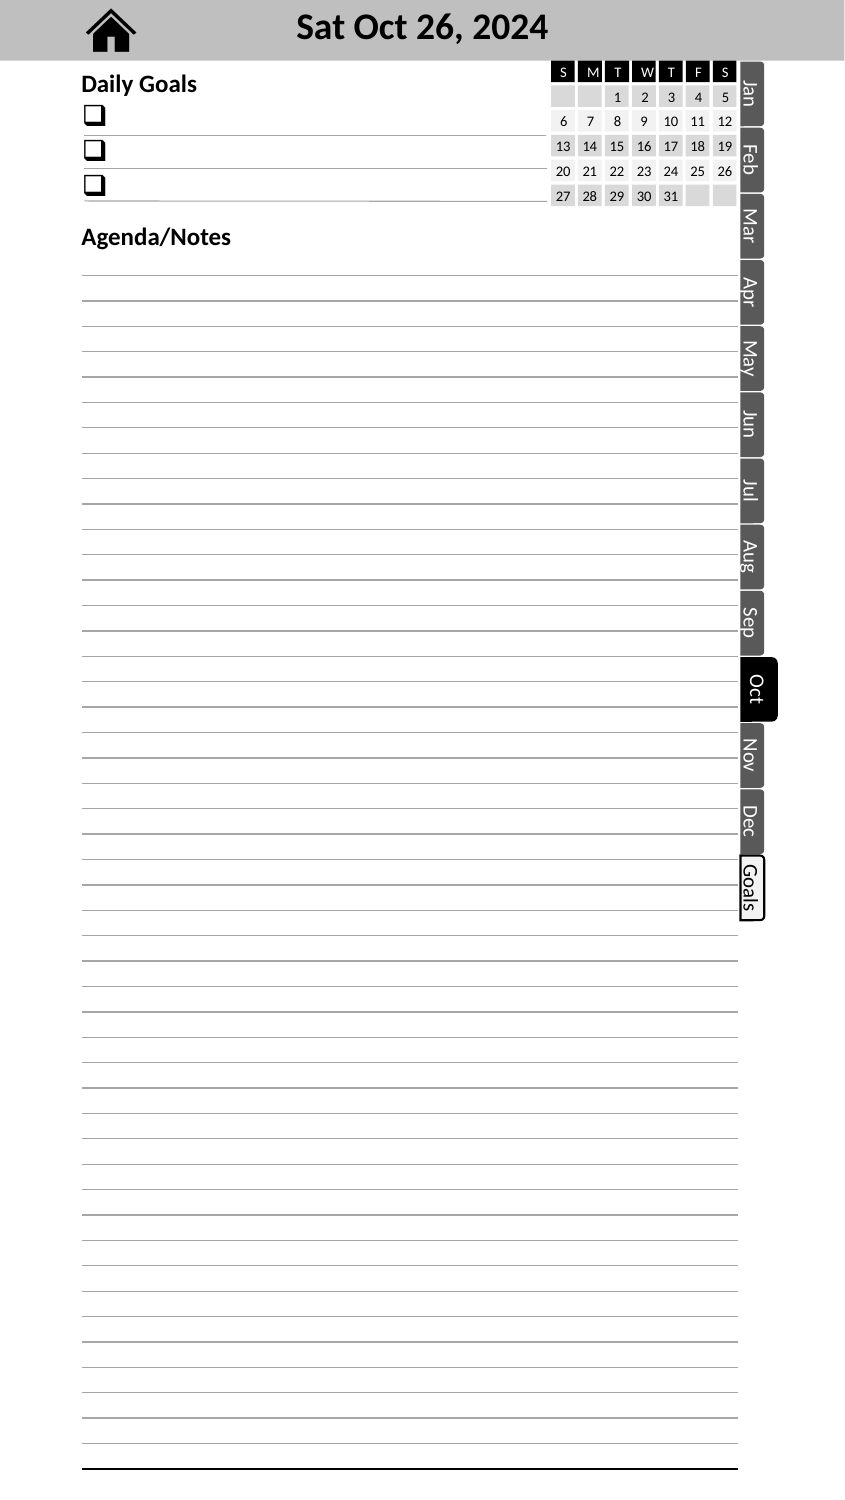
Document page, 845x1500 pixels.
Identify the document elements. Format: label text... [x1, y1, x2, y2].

list Sat Oct 26, 2024 [190, 0, 655, 61]
picture [82, 1, 140, 59]
